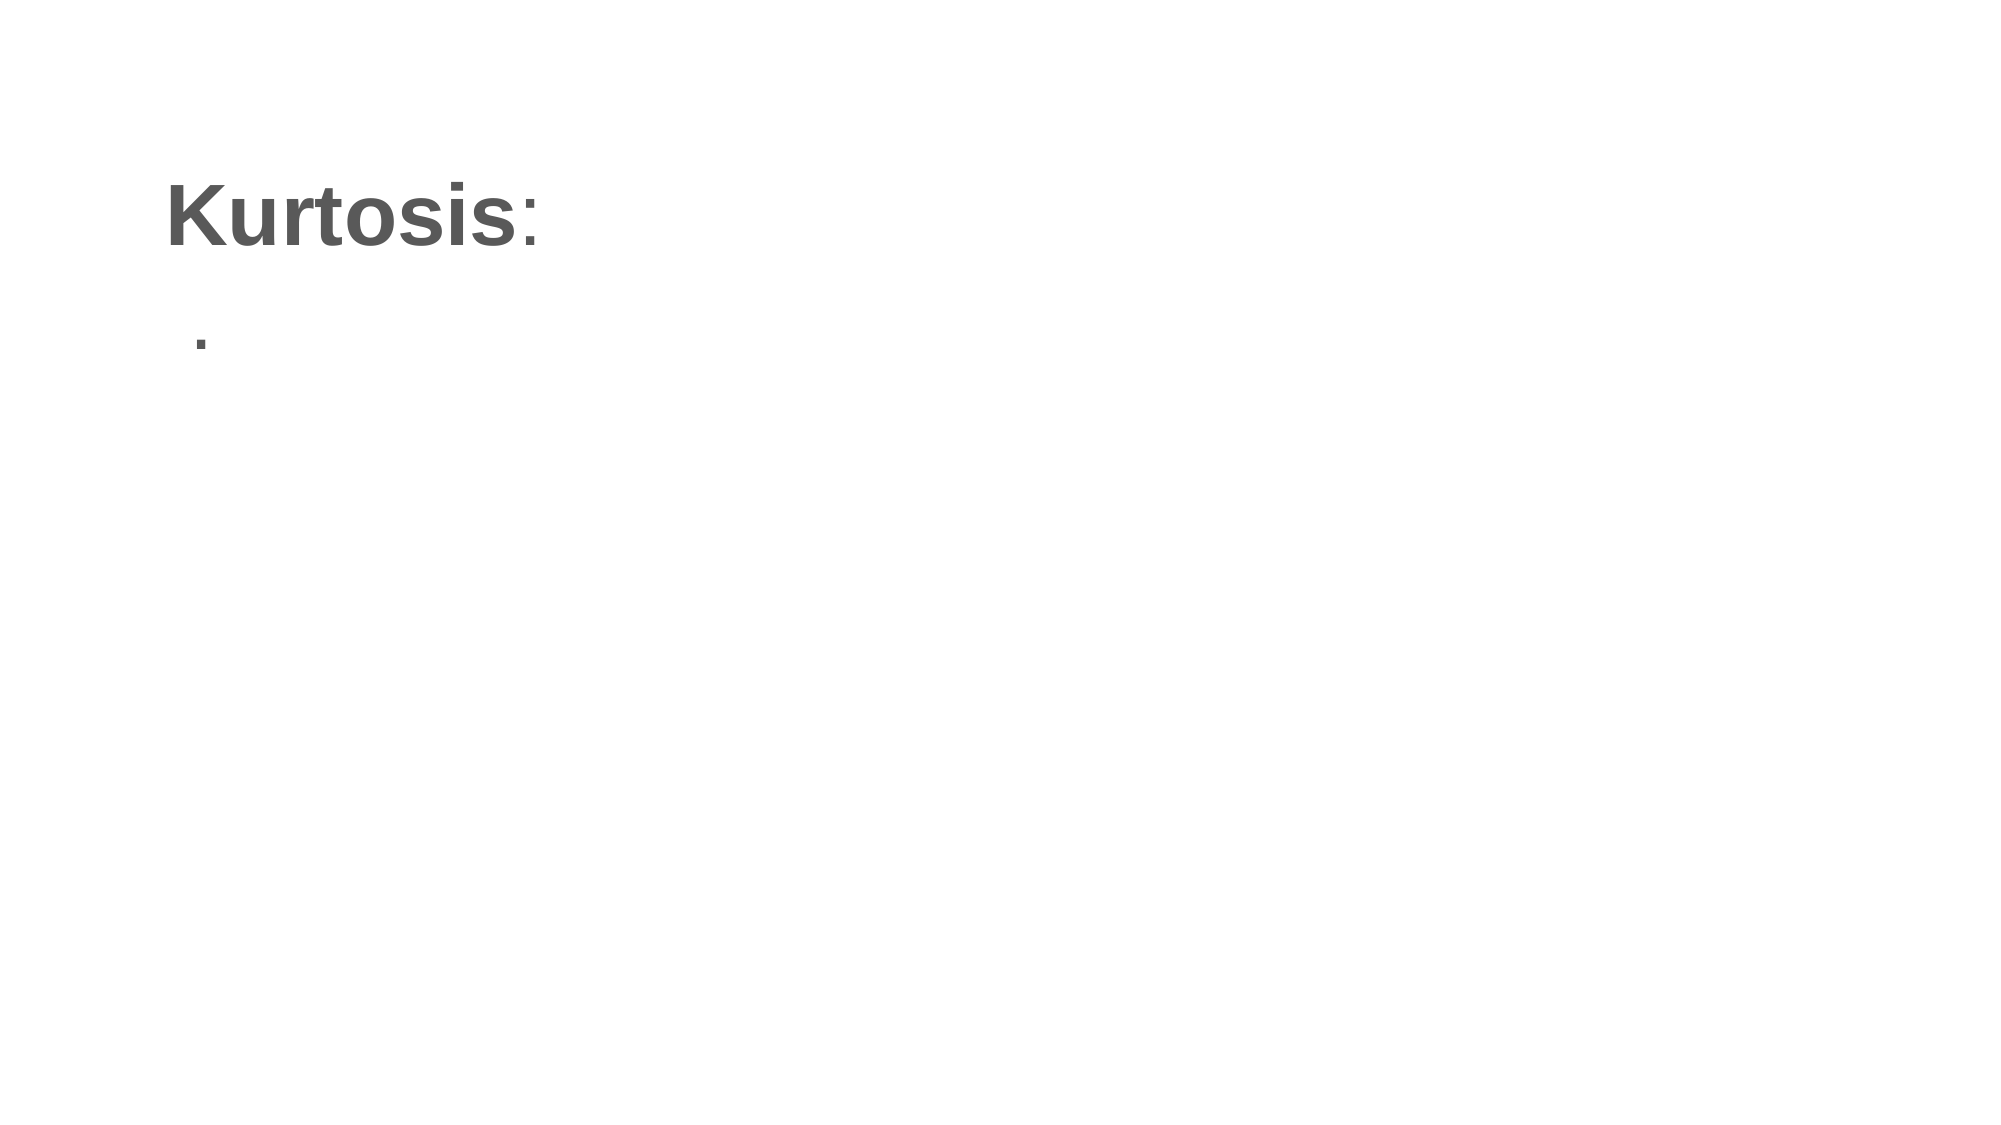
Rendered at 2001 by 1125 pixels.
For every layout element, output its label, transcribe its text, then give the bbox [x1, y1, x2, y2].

title Kurtosis: . [150, 149, 1875, 375]
